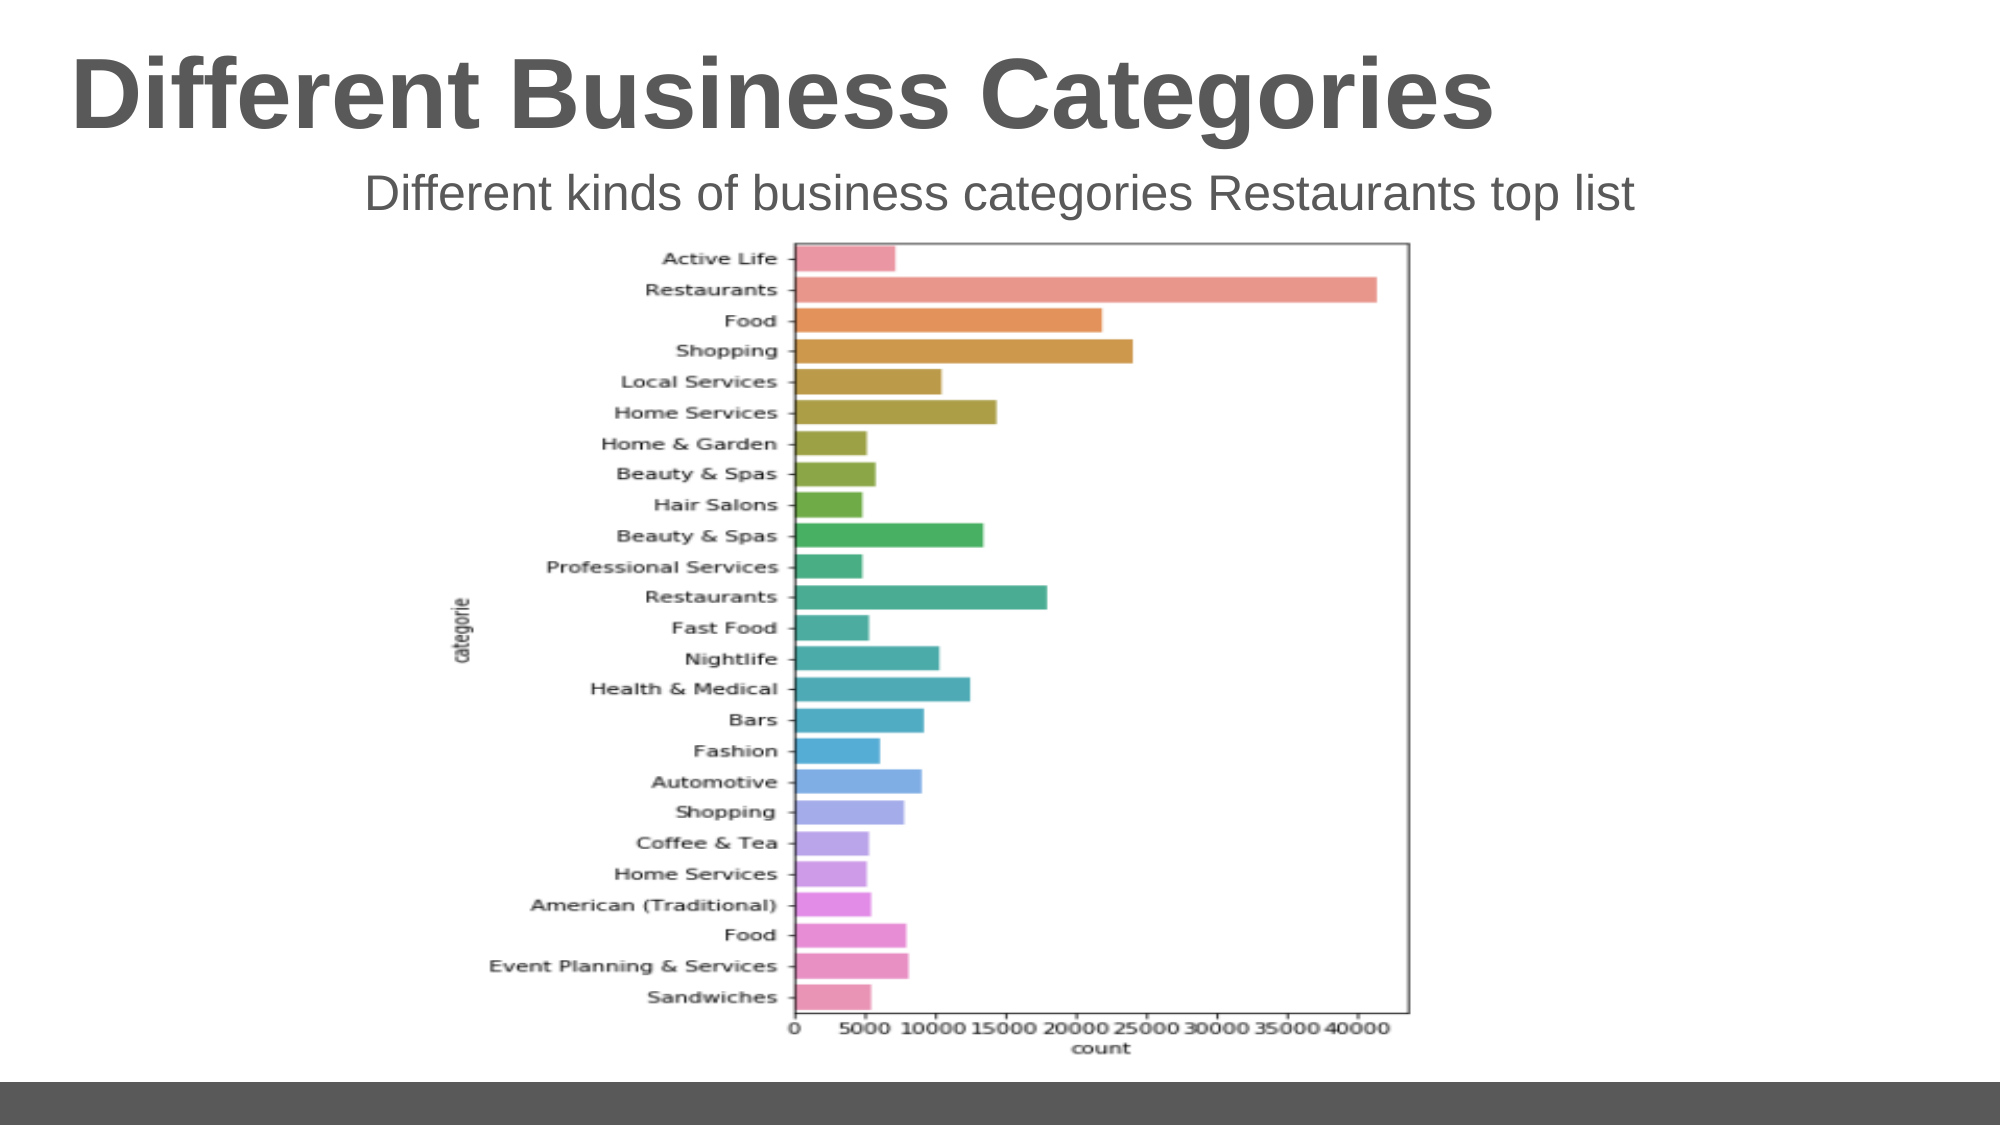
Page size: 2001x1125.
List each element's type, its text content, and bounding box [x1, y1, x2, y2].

list Different kinds of business categories Restaurants top list [0, 161, 2000, 229]
title Different Business Categories [0, 32, 2000, 161]
picture [380, 228, 1603, 1068]
